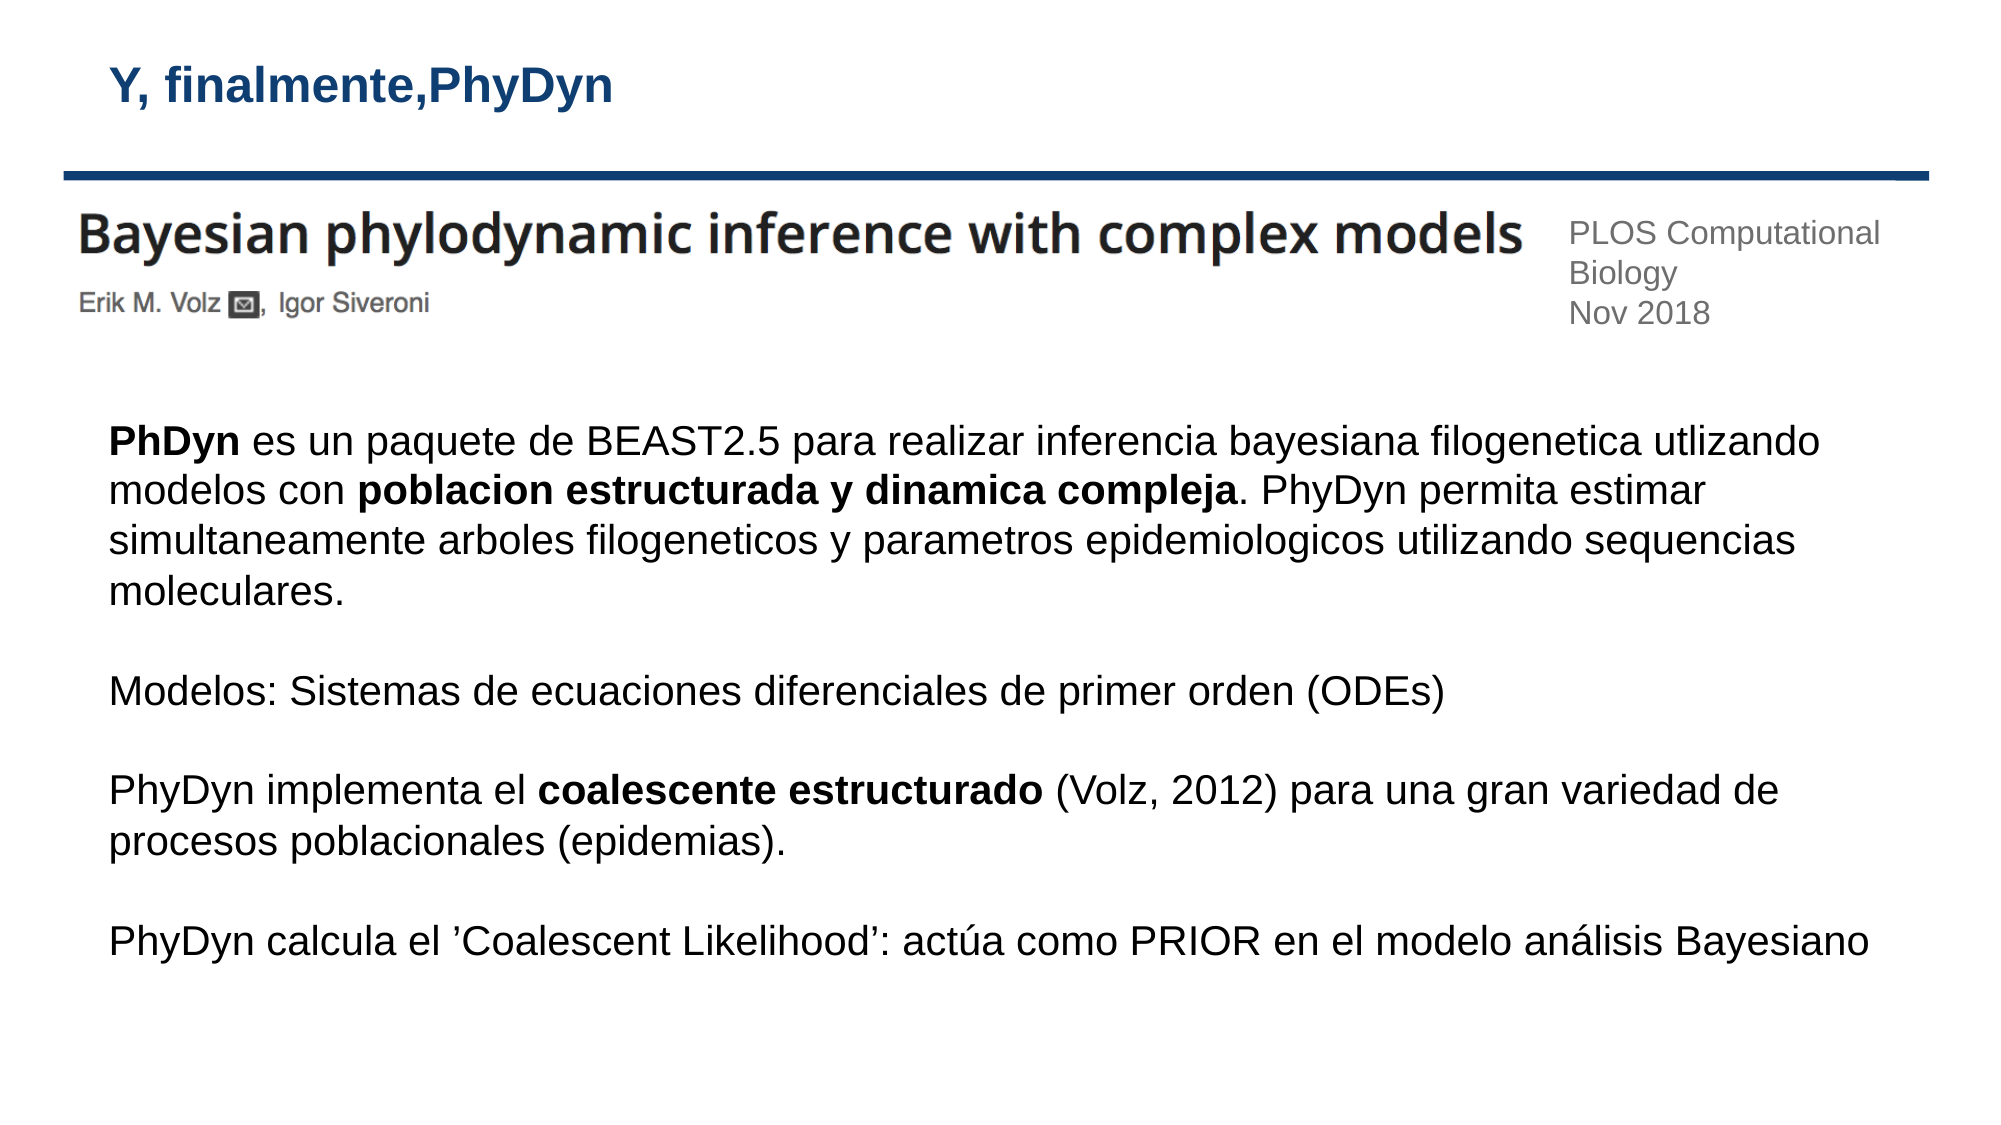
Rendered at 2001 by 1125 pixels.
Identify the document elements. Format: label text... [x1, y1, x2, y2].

picture [70, 207, 1537, 331]
text_box PhDyn es un paquete de BEAST2.5 para realizar inferencia bayesiana filogenetica utlizando modelos con poblacion estructurada y dinamica compleja. PhyDyn permita estimar simultaneamente arboles filogeneticos y parametros epidemiologicos utilizando sequencias moleculares. Modelos: Sistemas de ecuaciones diferenciales de primer orden (ODEs) PhyDyn implementa el coalescente estructurado (Volz, 2012) para una gran variedad de procesos poblacionales (epidemias). PhyDyn calcula el ’Coalescent Likelihood’: actúa como PRIOR en el modelo análisis Bayesiano [93, 405, 1918, 1011]
title Y, finalmente,PhyDyn [93, 23, 1894, 143]
text_box PLOS Computational Biology Nov 2018 [1553, 203, 1918, 339]
